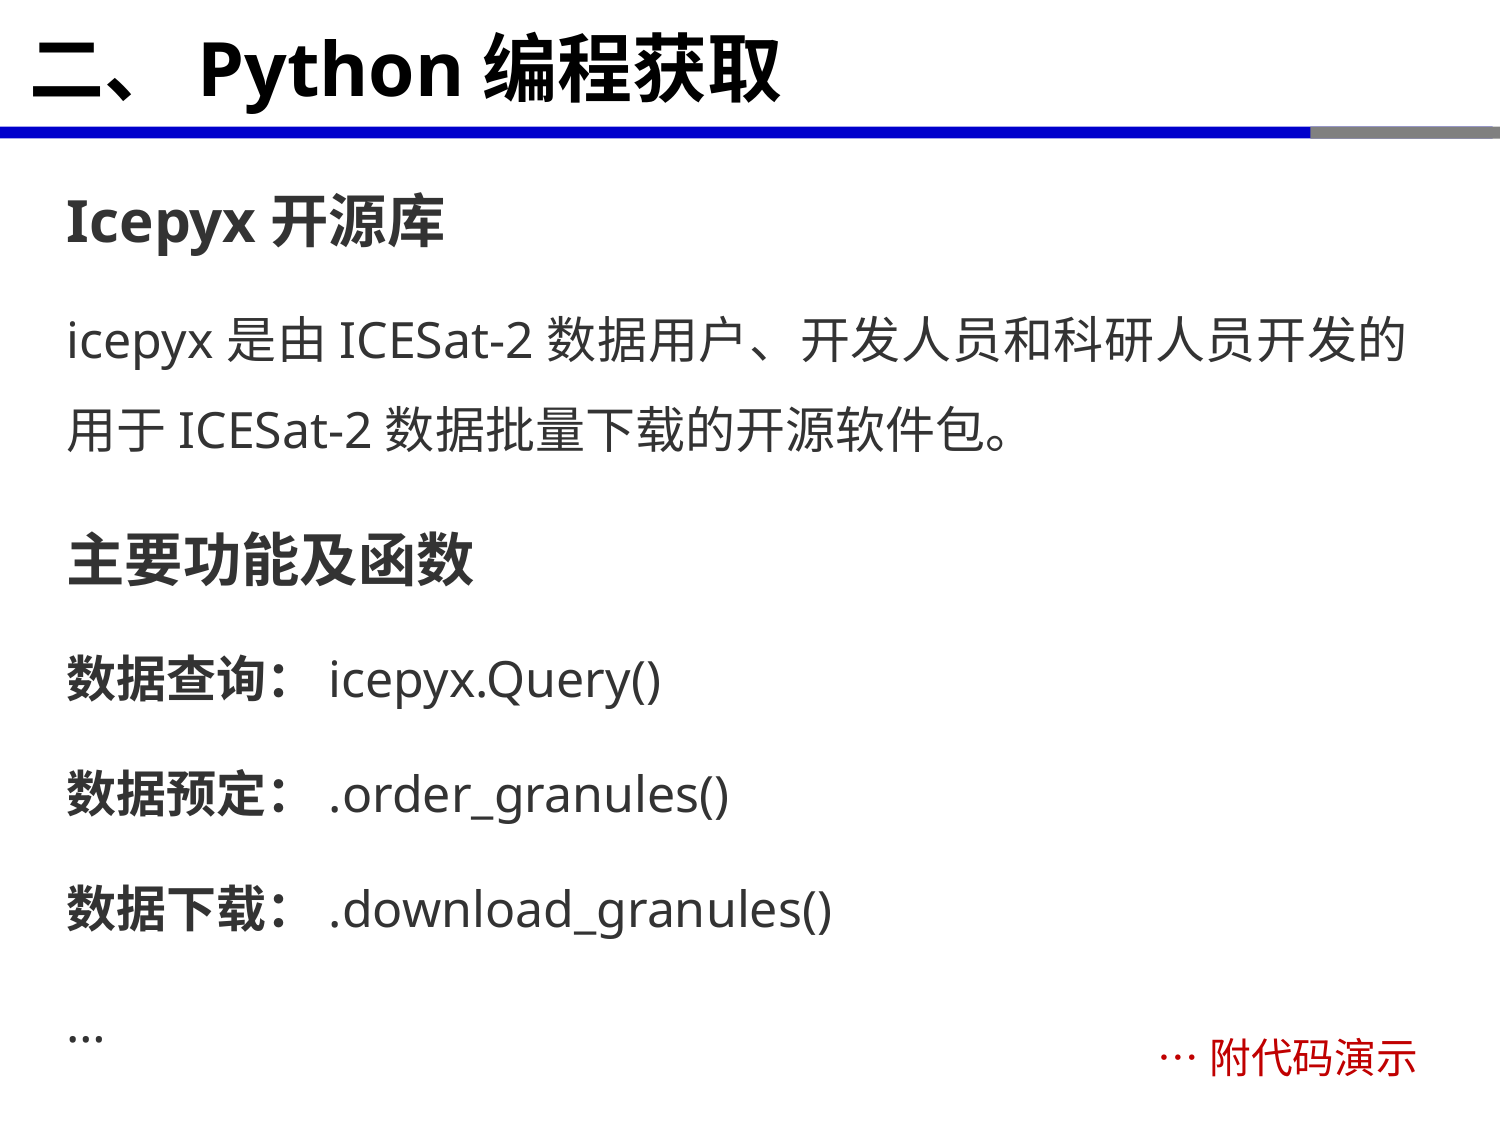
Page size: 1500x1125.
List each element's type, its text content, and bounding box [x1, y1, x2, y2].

text_box …附代码演示 [1075, 1024, 1500, 1090]
title 二、Python编程获取 [0, 1, 1479, 132]
text_box Icepyx开源库 icepyx是由ICESat-2数据用户、开发人员和科研人员开发的用于ICESat-2数据批量下载的开源软件包。 主要功能及函数 数据查询：icepyx.Query() 数据预定：.order_granules() 数据下载：.download_granules() … [52, 141, 1423, 1061]
